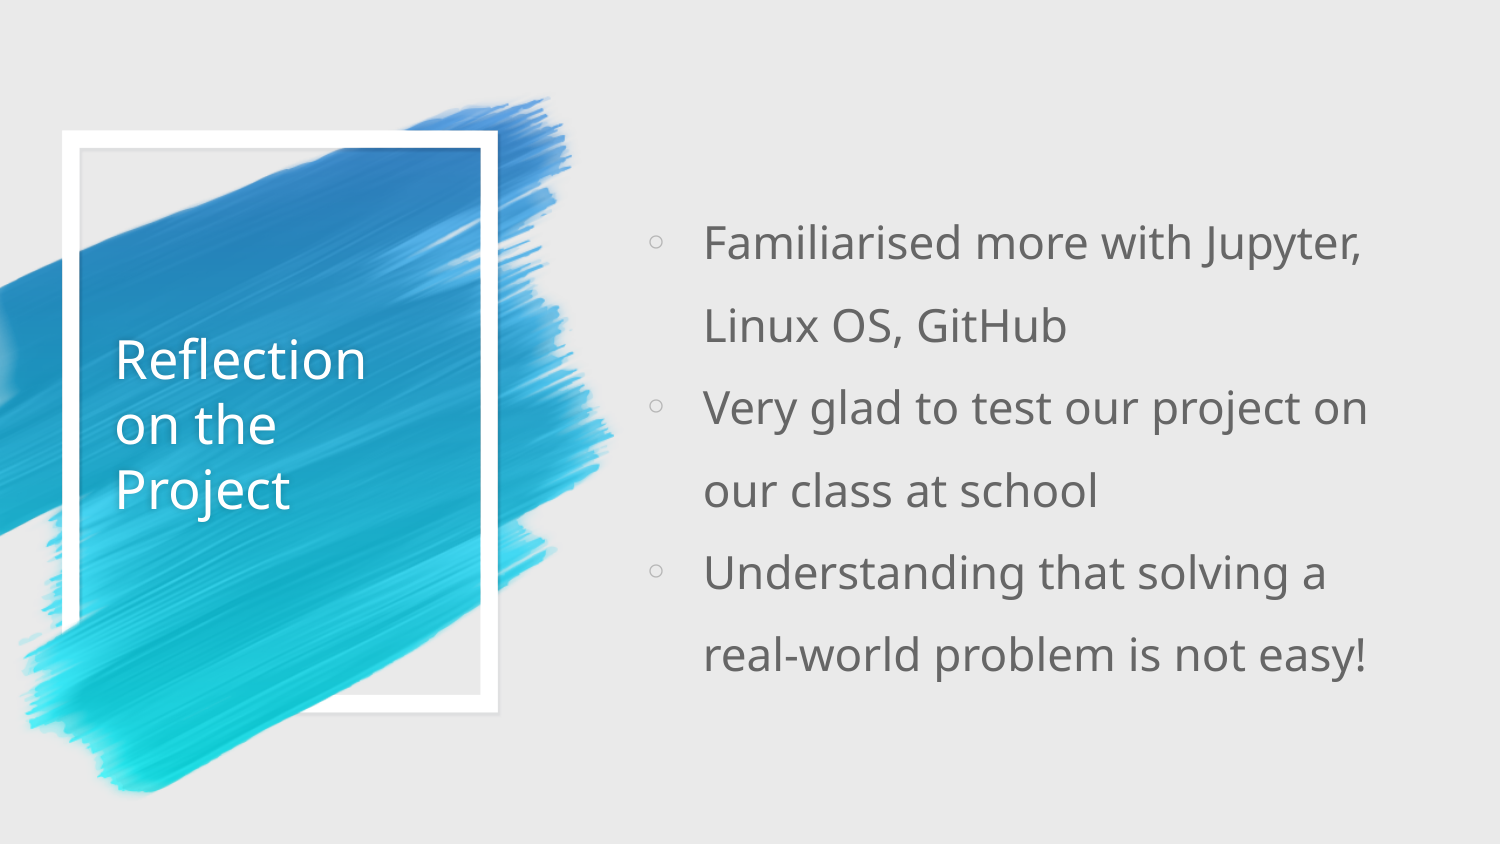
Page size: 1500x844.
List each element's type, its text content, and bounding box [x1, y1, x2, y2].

list Familiarised more with Jupyter, Linux OS, GitHub Very glad to test our project on our class at school Understanding that solving a real-world problem is not easy! [627, 142, 1423, 725]
picture [0, 0, 1500, 844]
title Reflection on the Project [114, 149, 447, 696]
